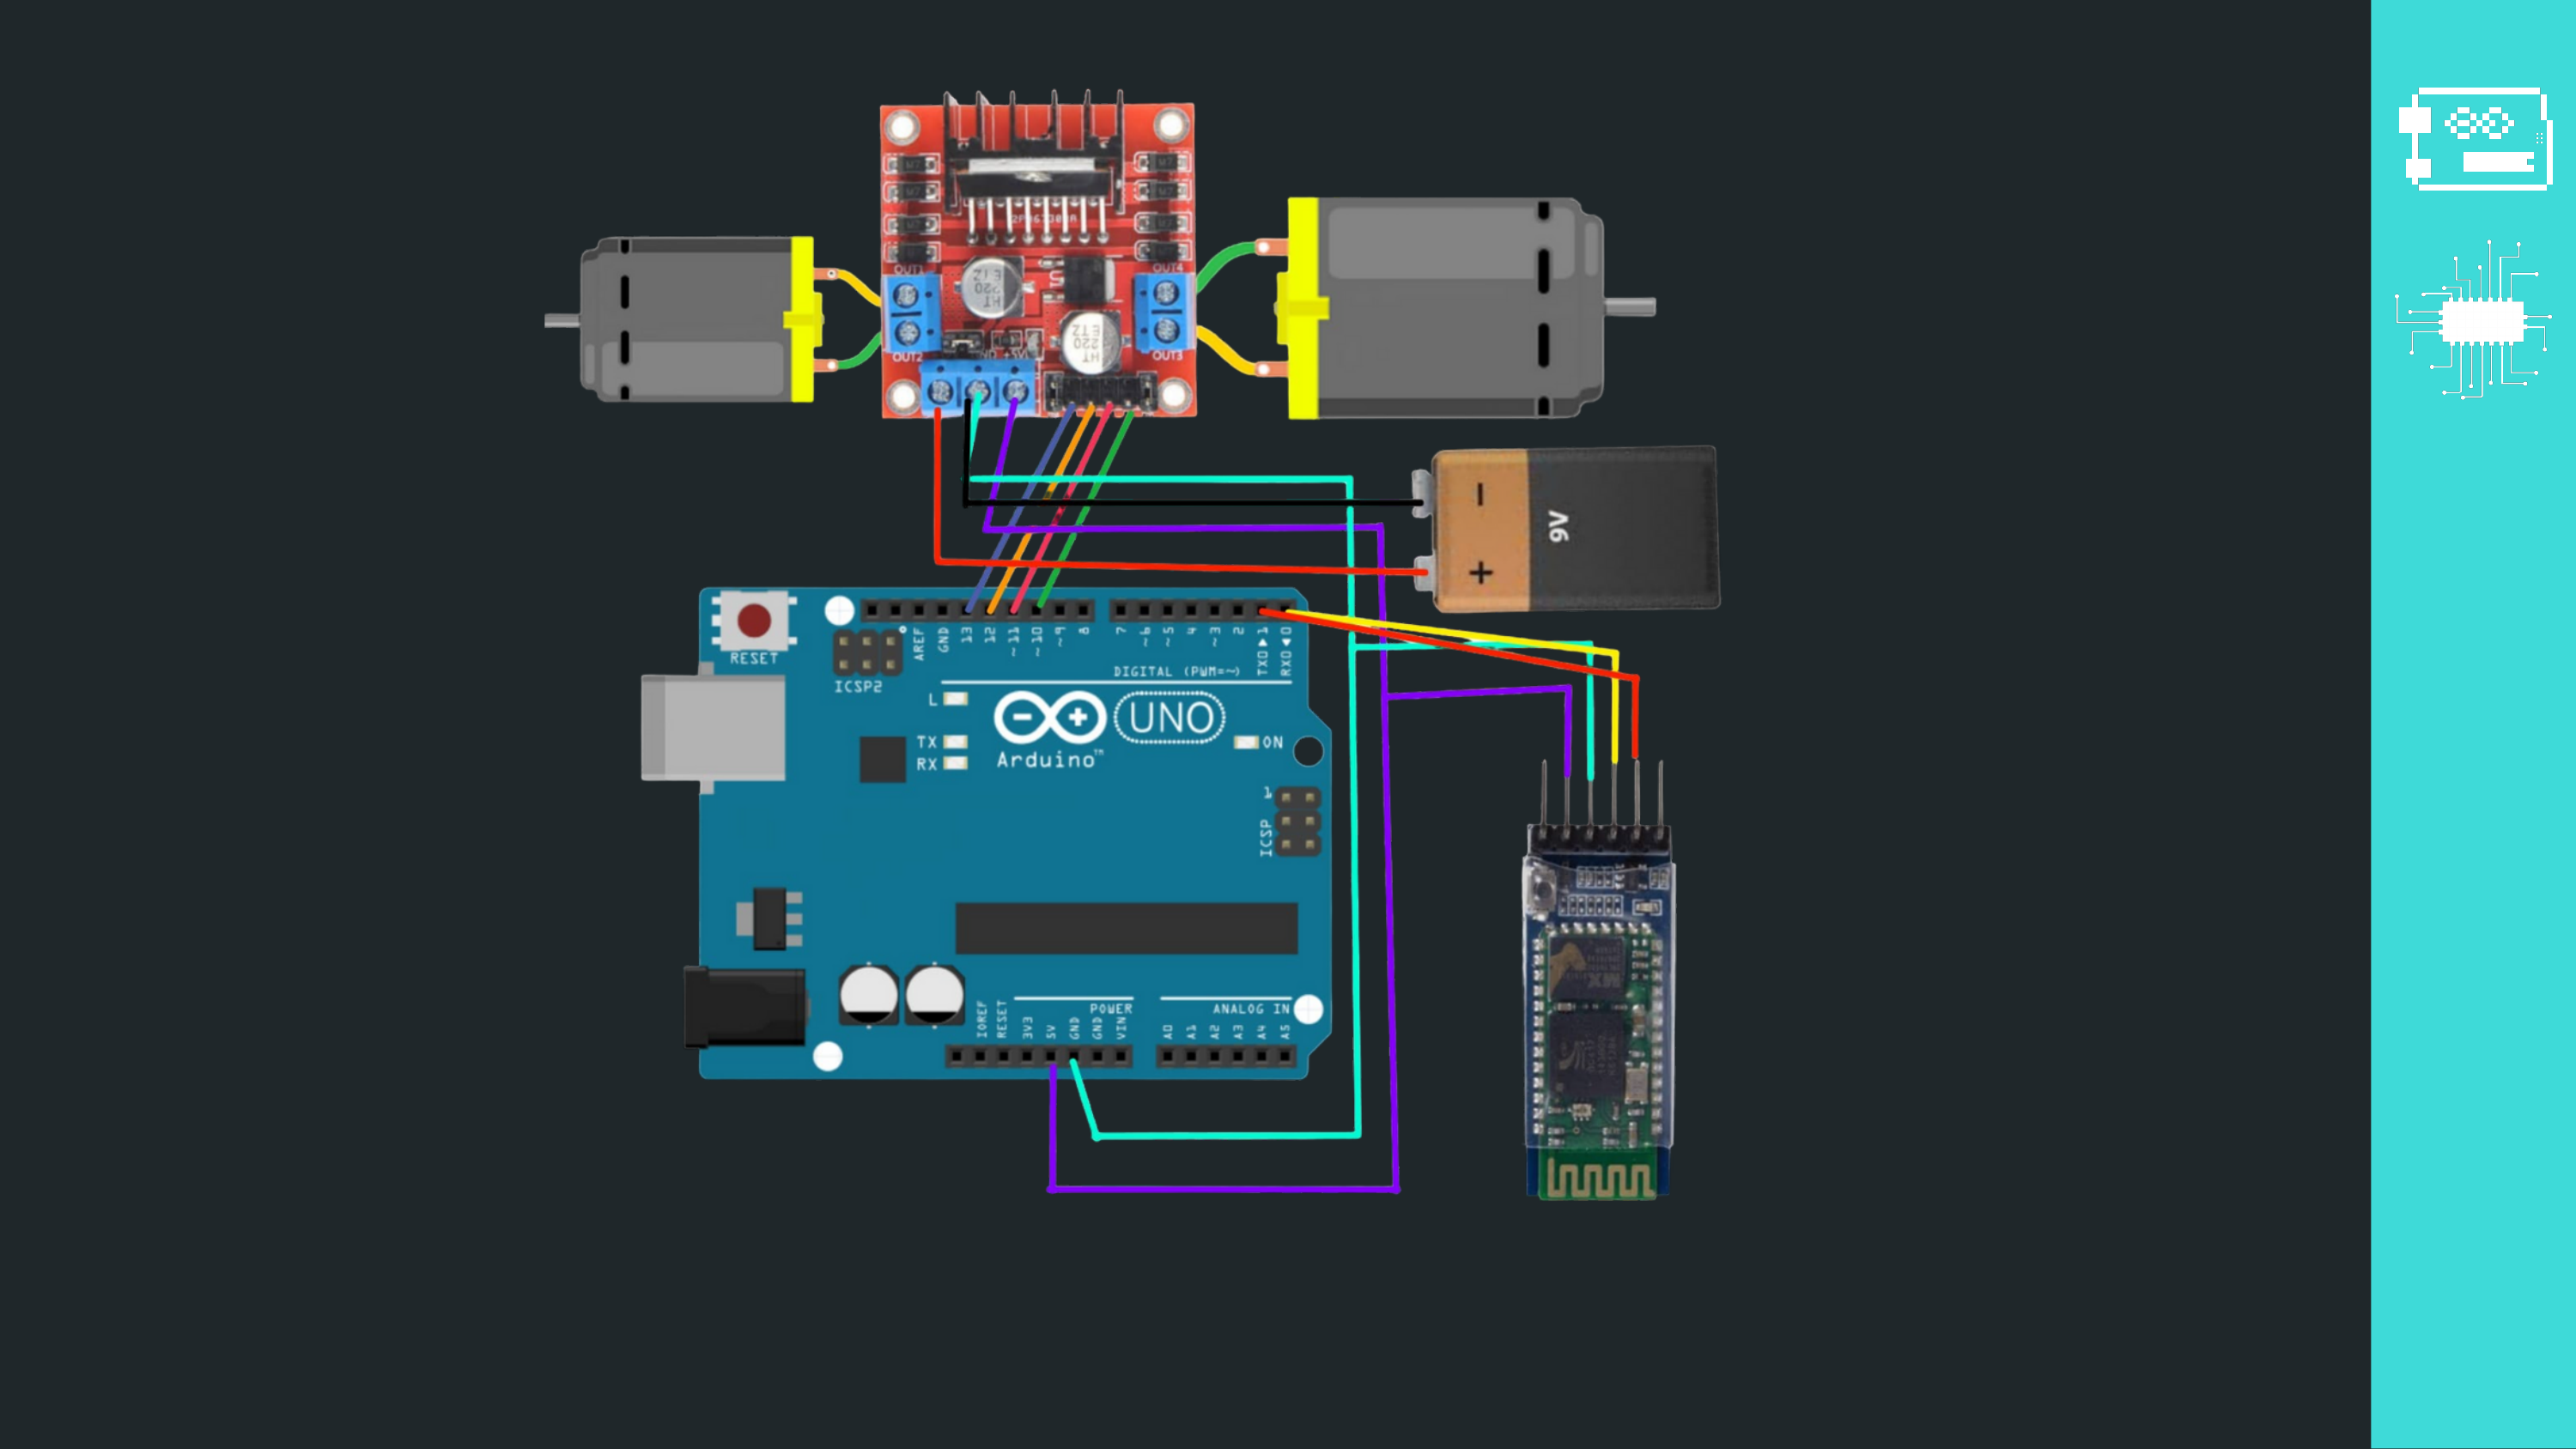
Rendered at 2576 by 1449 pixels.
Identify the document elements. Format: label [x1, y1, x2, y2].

picture [2399, 88, 2554, 191]
text_box [2371, 0, 2576, 1449]
picture [2394, 239, 2554, 401]
picture [544, 39, 1734, 1313]
